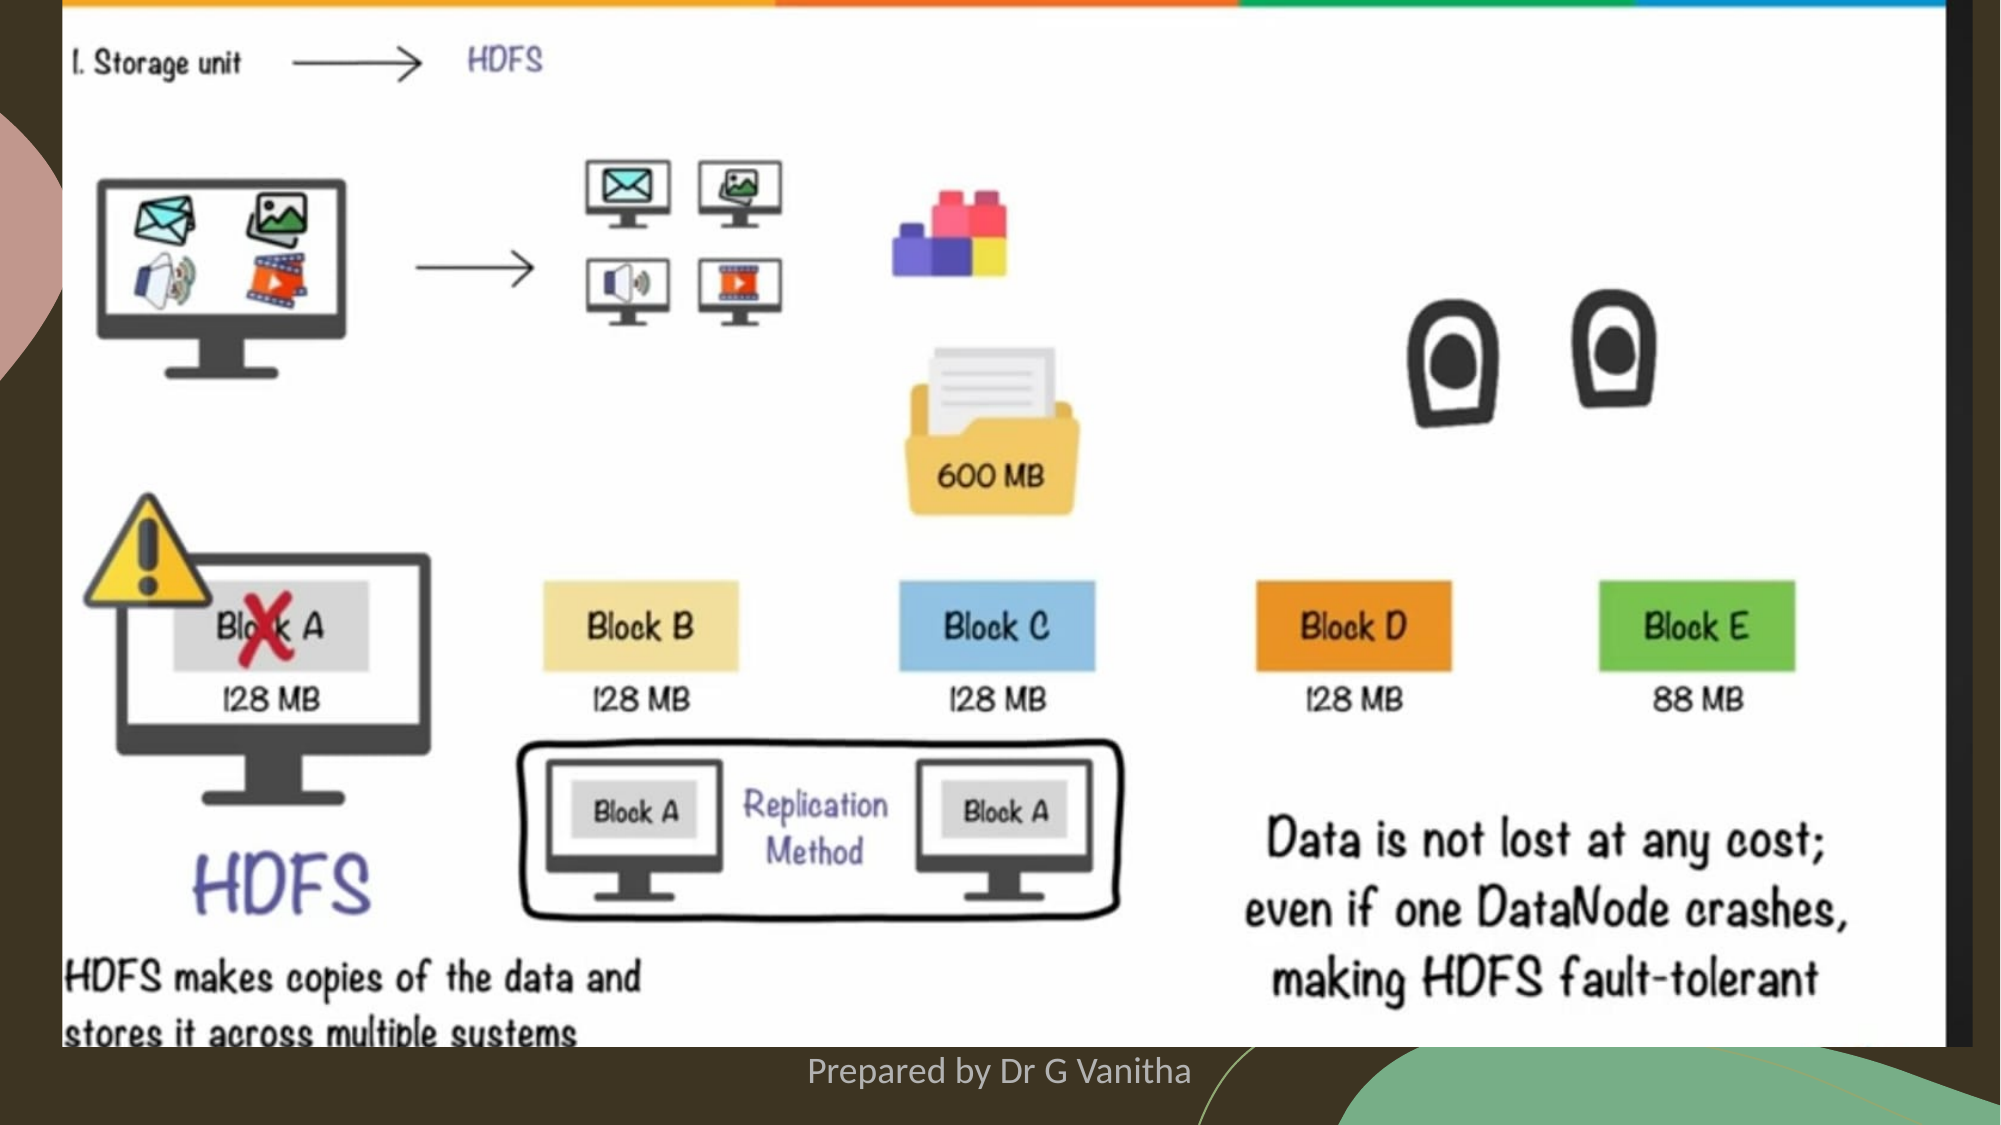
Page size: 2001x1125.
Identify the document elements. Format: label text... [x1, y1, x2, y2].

picture [62, 0, 1973, 1047]
footer Prepared by Dr G Vanitha [680, 1056, 1320, 1103]
